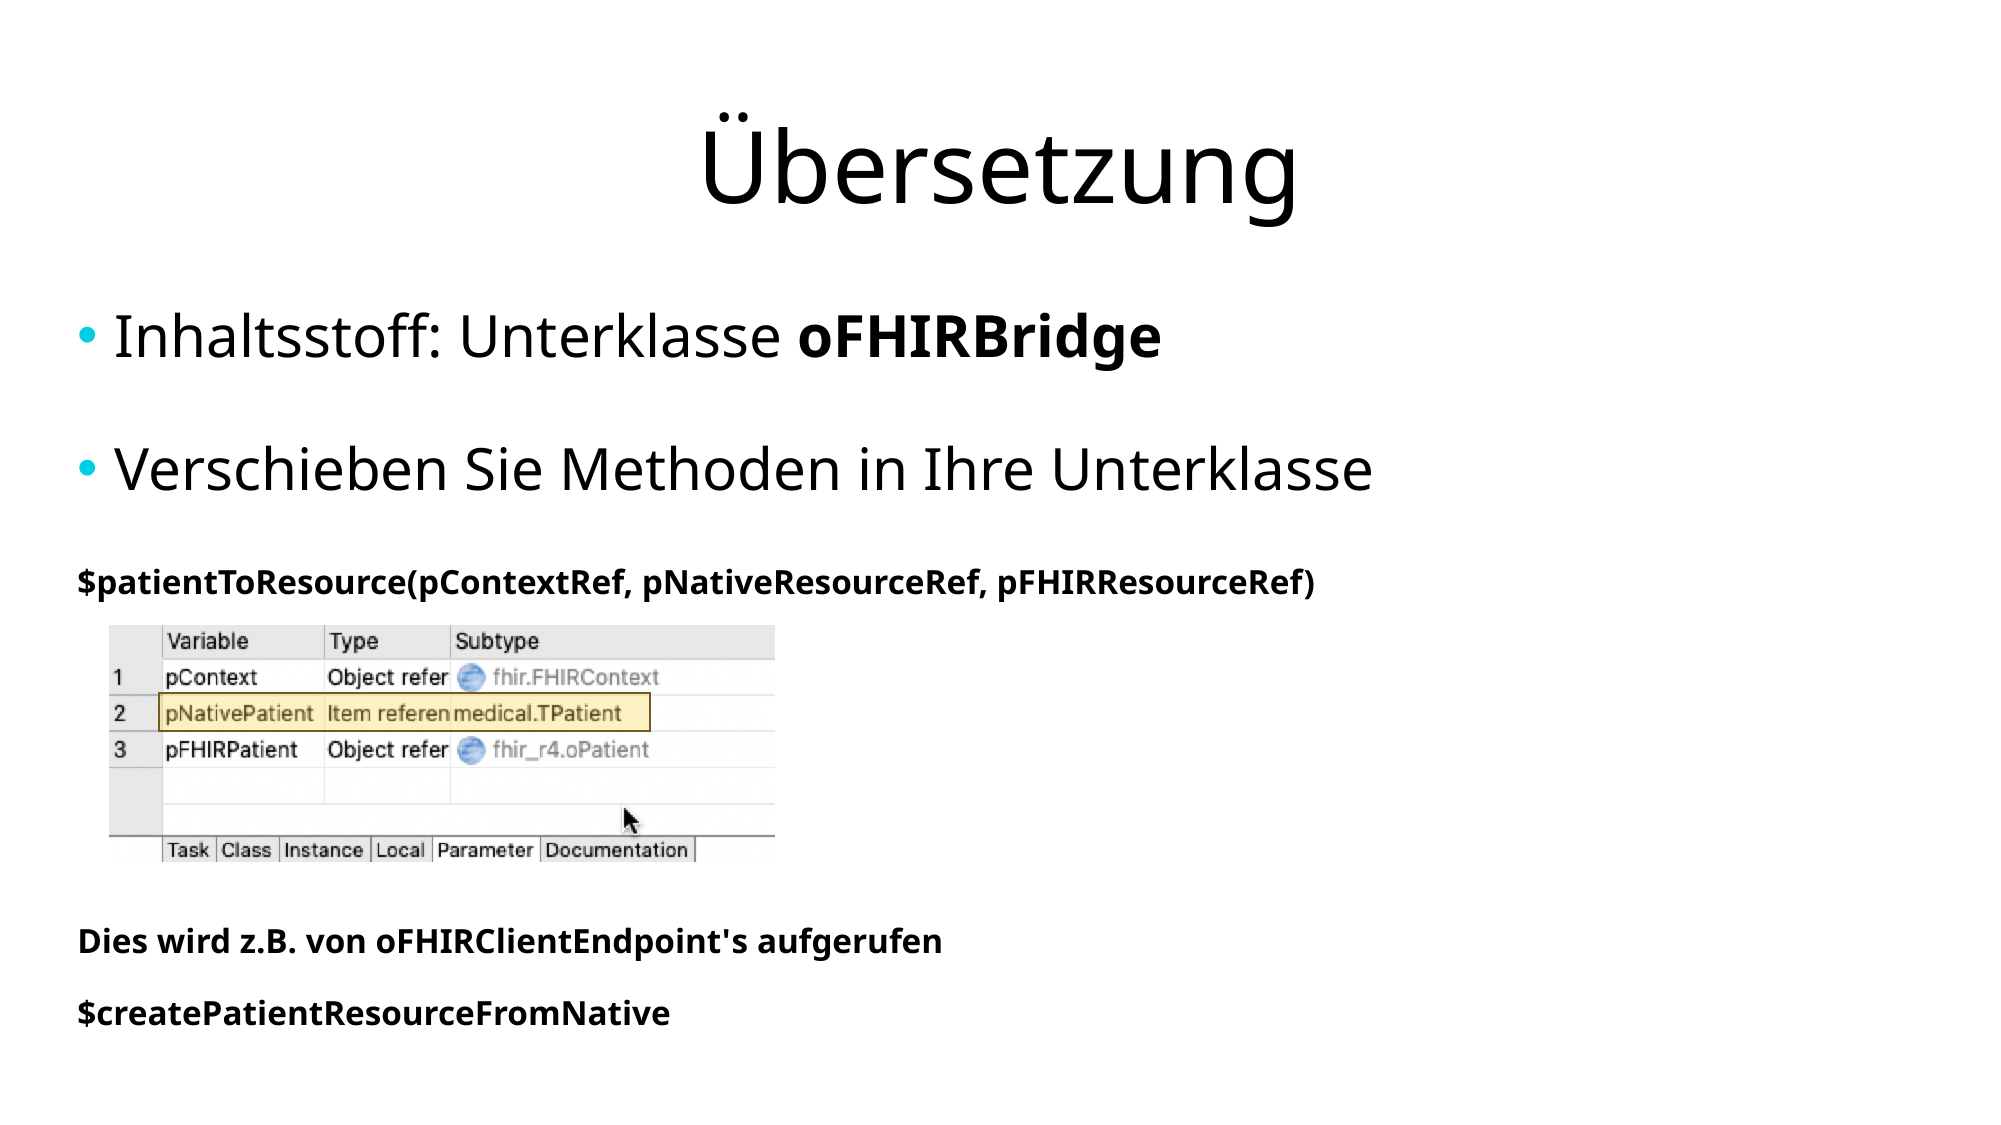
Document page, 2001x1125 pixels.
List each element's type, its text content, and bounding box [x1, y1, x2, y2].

title Übersetzung [62, 62, 1938, 280]
list Inhaltsstoff: Unterklasse oFHIRBridge Verschieben Sie Methoden in Ihre Unterklasse $patientToResource(pContextRef, pNativeResourceRef, pFHIRResourceRef) Dies wird z.B. von oFHIRClientEndpoint's aufgerufen $createPatientResourceFromNative [62, 299, 1938, 1053]
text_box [109, 625, 775, 862]
